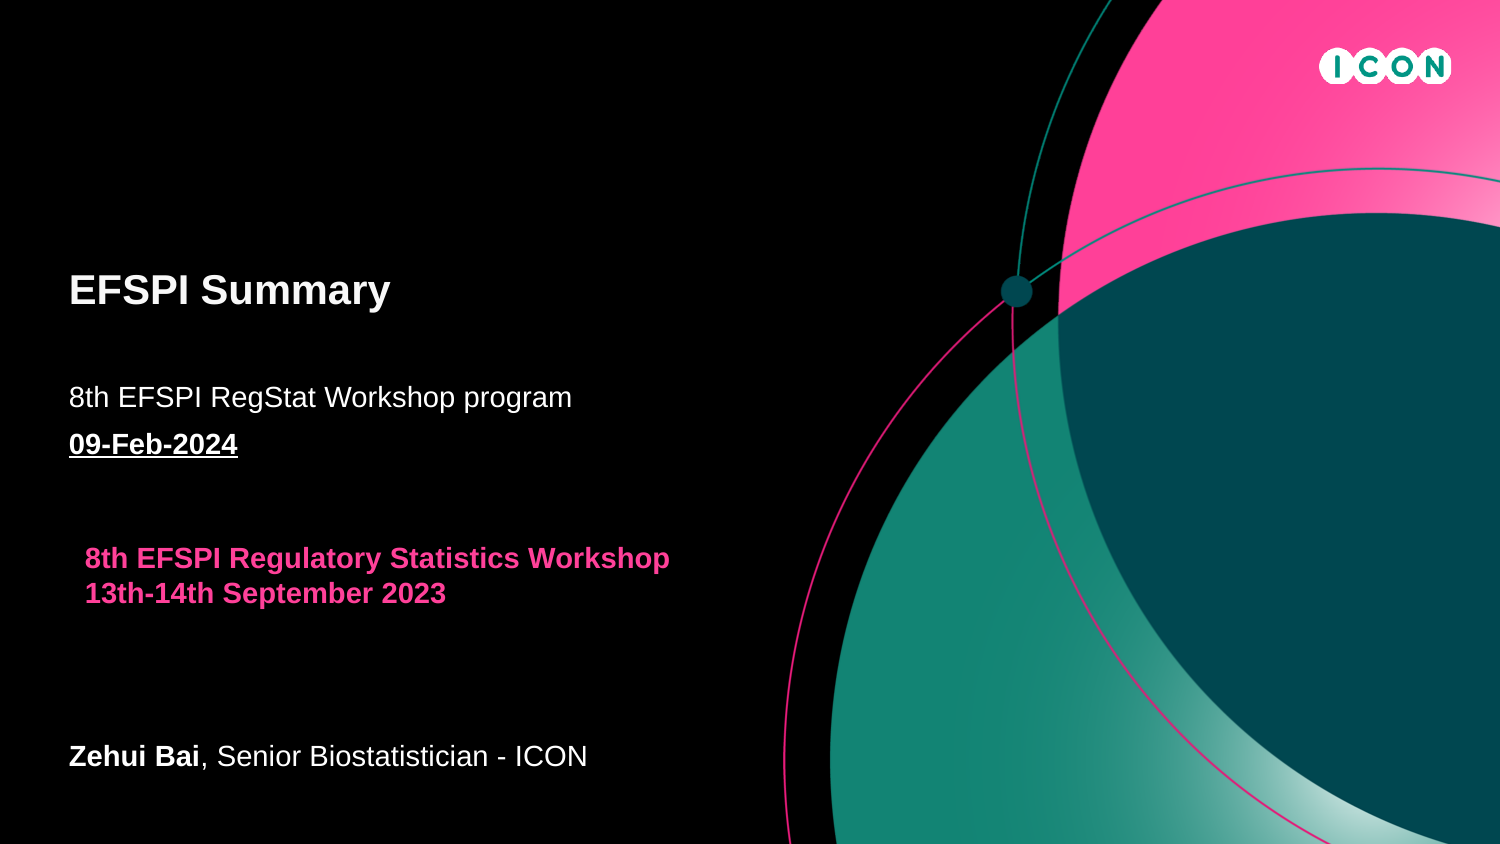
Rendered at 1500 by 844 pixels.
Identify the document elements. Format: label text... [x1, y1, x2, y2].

text_box 8th EFSPI Regulatory Statistics Workshop 13th-14th September 2023 [70, 531, 1430, 617]
text_box Zehui Bai, Senior Biostatistician - ICON [68, 729, 1013, 825]
list 8th EFSPI RegStat Workshop program 09-Feb-2024 [68, 370, 830, 466]
title EFSPI Summary [68, 212, 991, 368]
picture [783, 0, 1500, 844]
